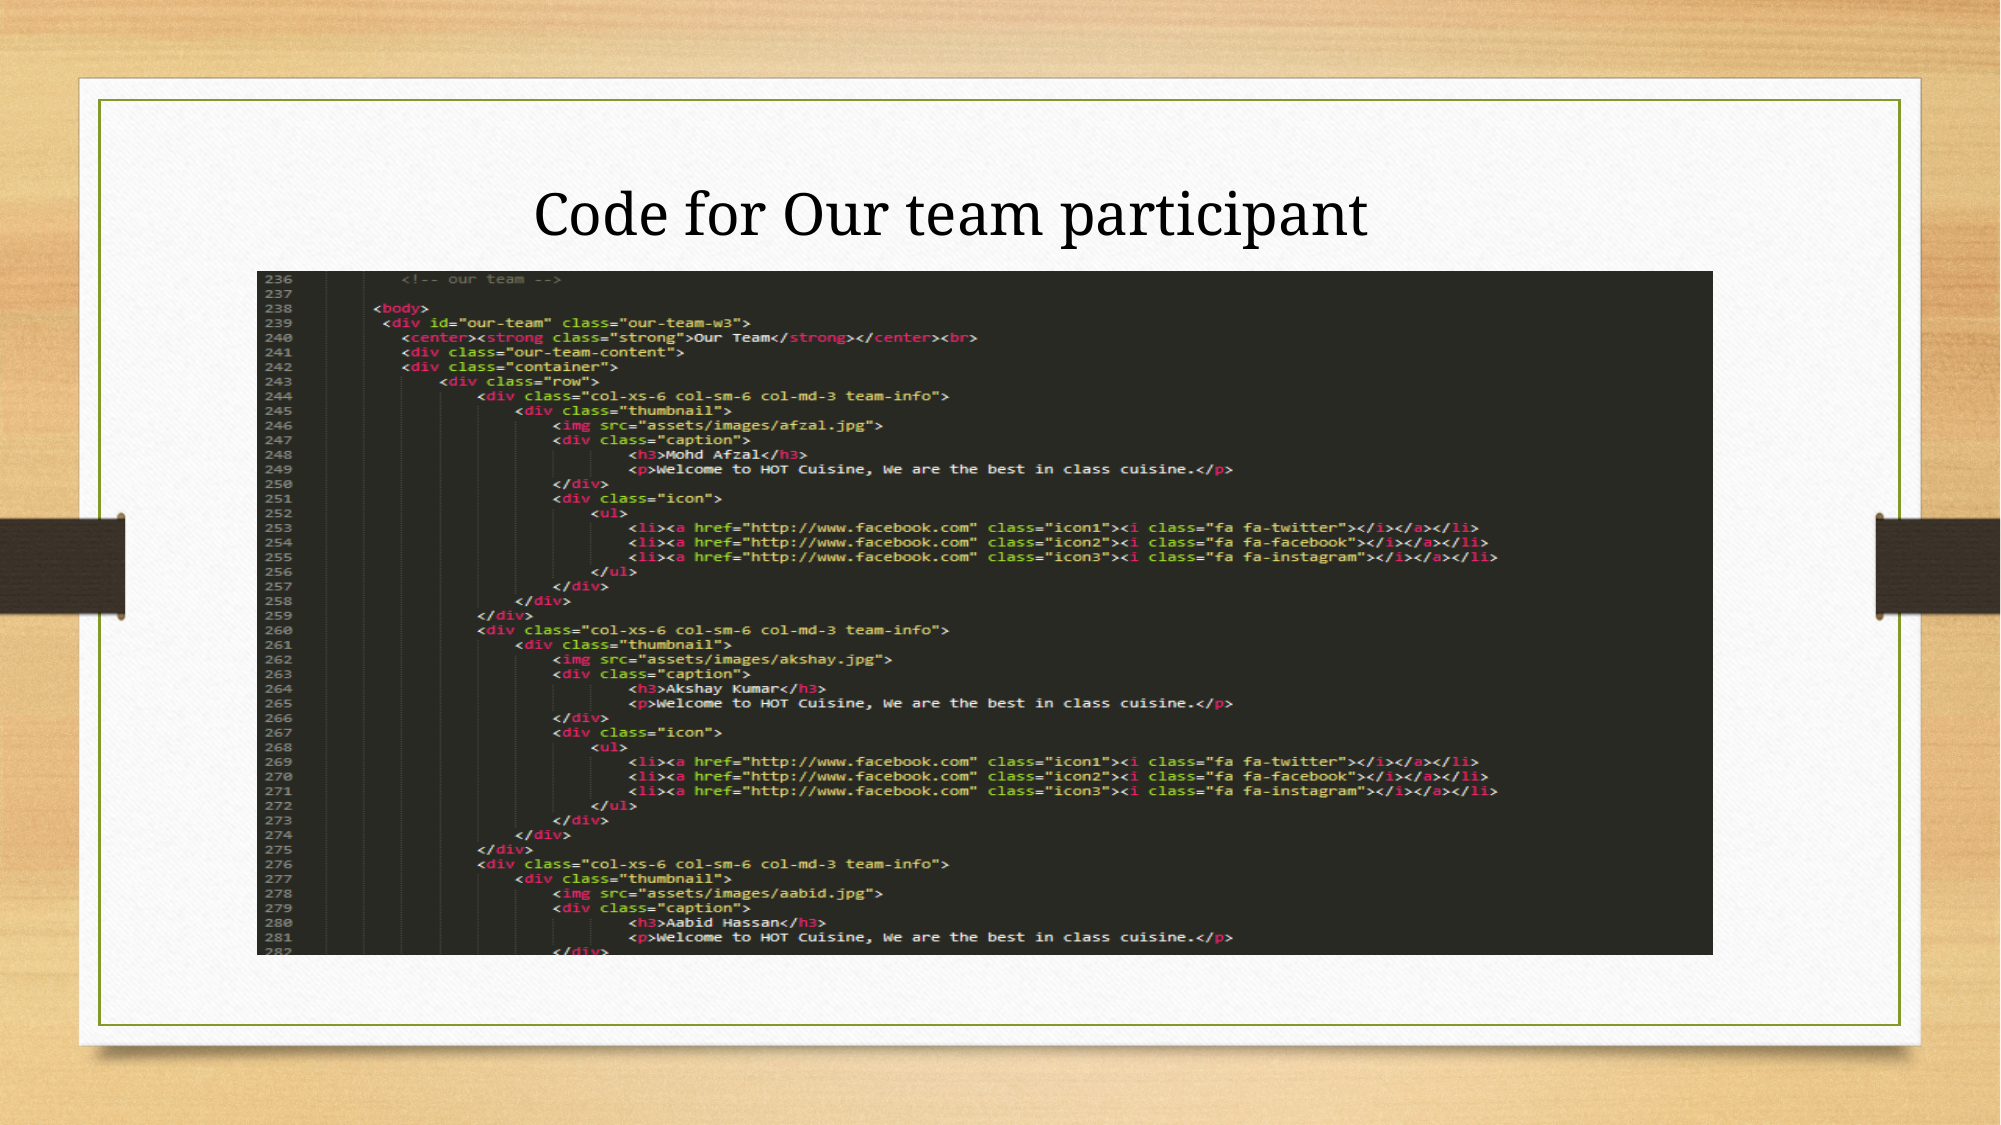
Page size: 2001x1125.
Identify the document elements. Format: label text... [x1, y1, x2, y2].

text_box Code for Our team participant [518, 170, 1385, 255]
picture [0, 0, 2001, 1125]
